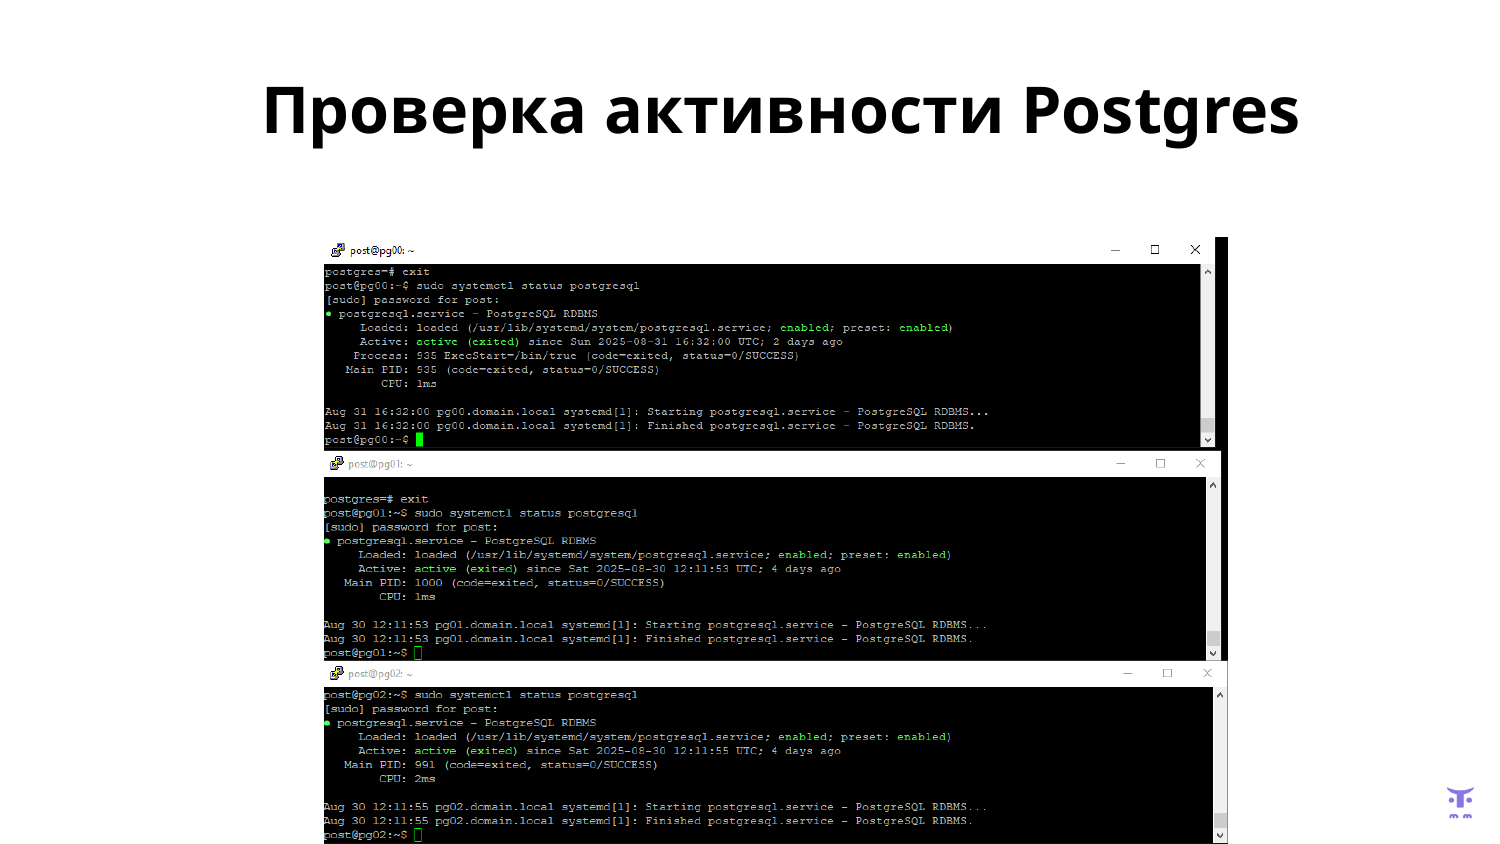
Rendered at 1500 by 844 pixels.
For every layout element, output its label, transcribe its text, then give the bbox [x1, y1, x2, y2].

title Проверка активности Postgres [82, 54, 1480, 234]
picture [0, 0, 1500, 844]
